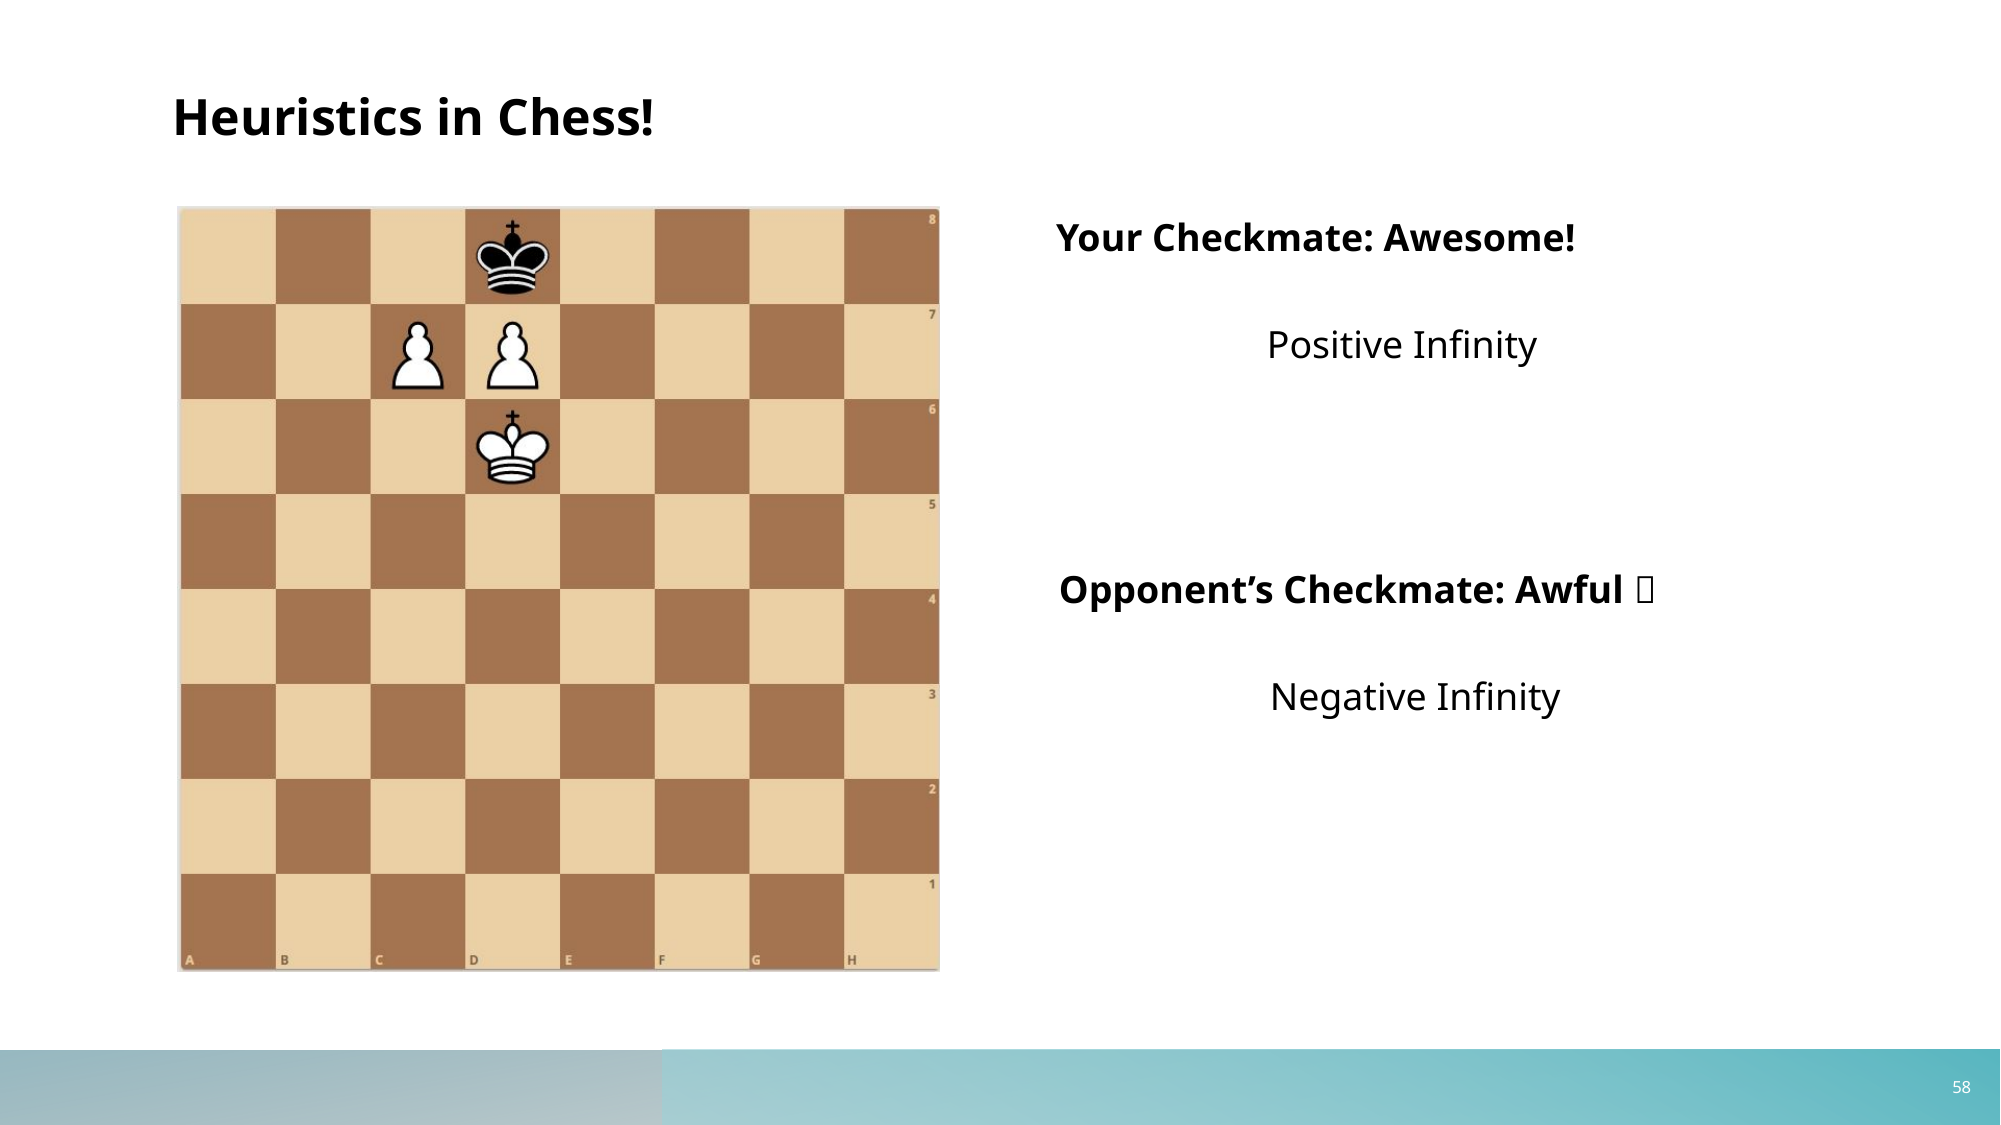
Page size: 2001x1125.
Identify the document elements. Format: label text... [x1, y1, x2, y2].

text_box Positive Infinity [1252, 313, 1553, 374]
text_box Negative Infinity [1255, 665, 1576, 726]
text_box Your Checkmate: Awesome! [1041, 206, 1592, 267]
slide_number 57 [1914, 1051, 1987, 1125]
text_box Opponent’s Checkmate: Awful  [1044, 558, 1672, 619]
picture [177, 206, 940, 972]
text_box Heuristics in Chess! [157, 77, 670, 153]
